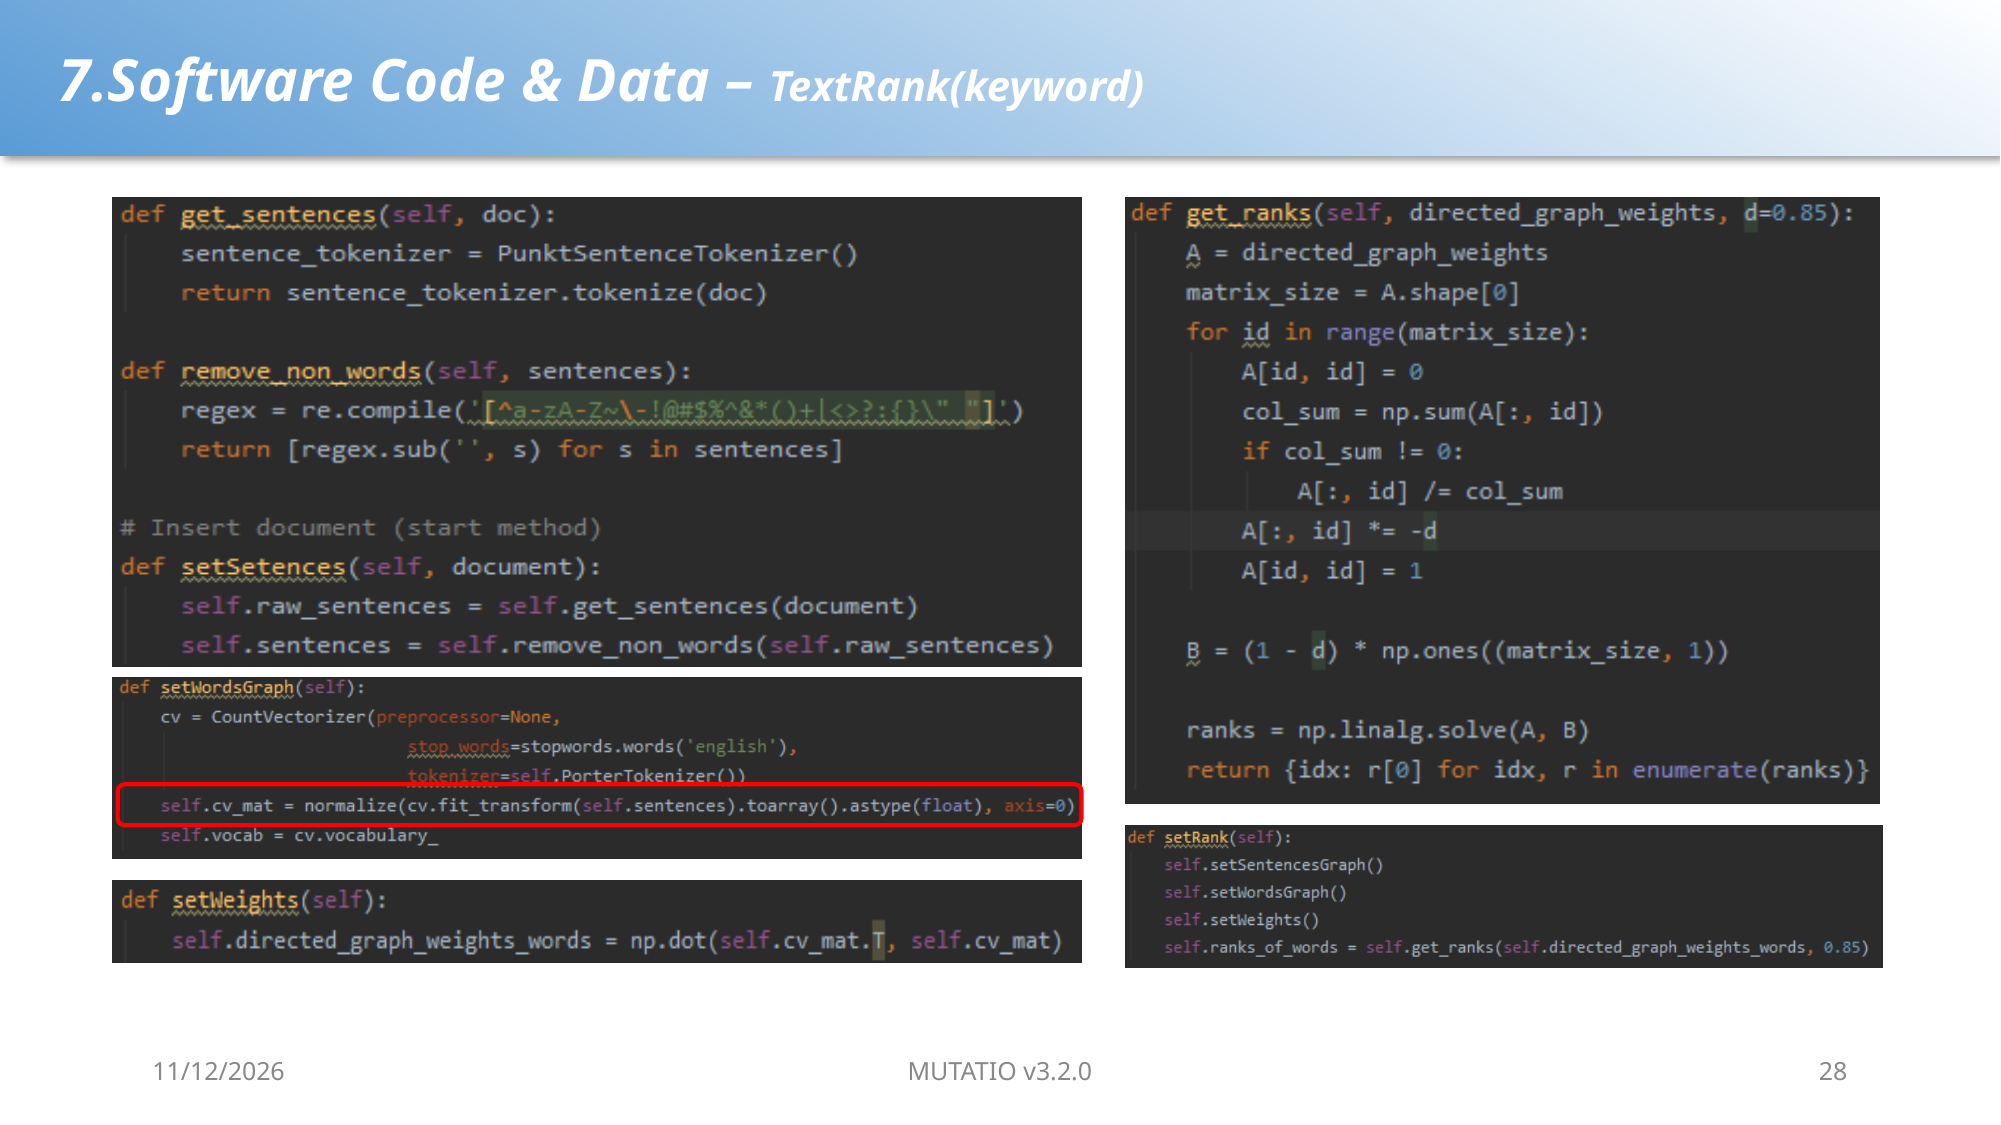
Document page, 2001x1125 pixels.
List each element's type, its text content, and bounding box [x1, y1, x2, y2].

picture [1125, 196, 1880, 804]
text_box 7.Software Code & Data – TextRank(keyword) [0, 0, 2000, 156]
picture [1125, 825, 1883, 968]
slide_number 28 [1412, 1042, 1863, 1103]
footer MUTATIO v3.2.0 [662, 1042, 1338, 1103]
picture [112, 677, 1082, 859]
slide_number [137, 1042, 588, 1103]
picture [112, 880, 1082, 963]
picture [112, 196, 1082, 667]
